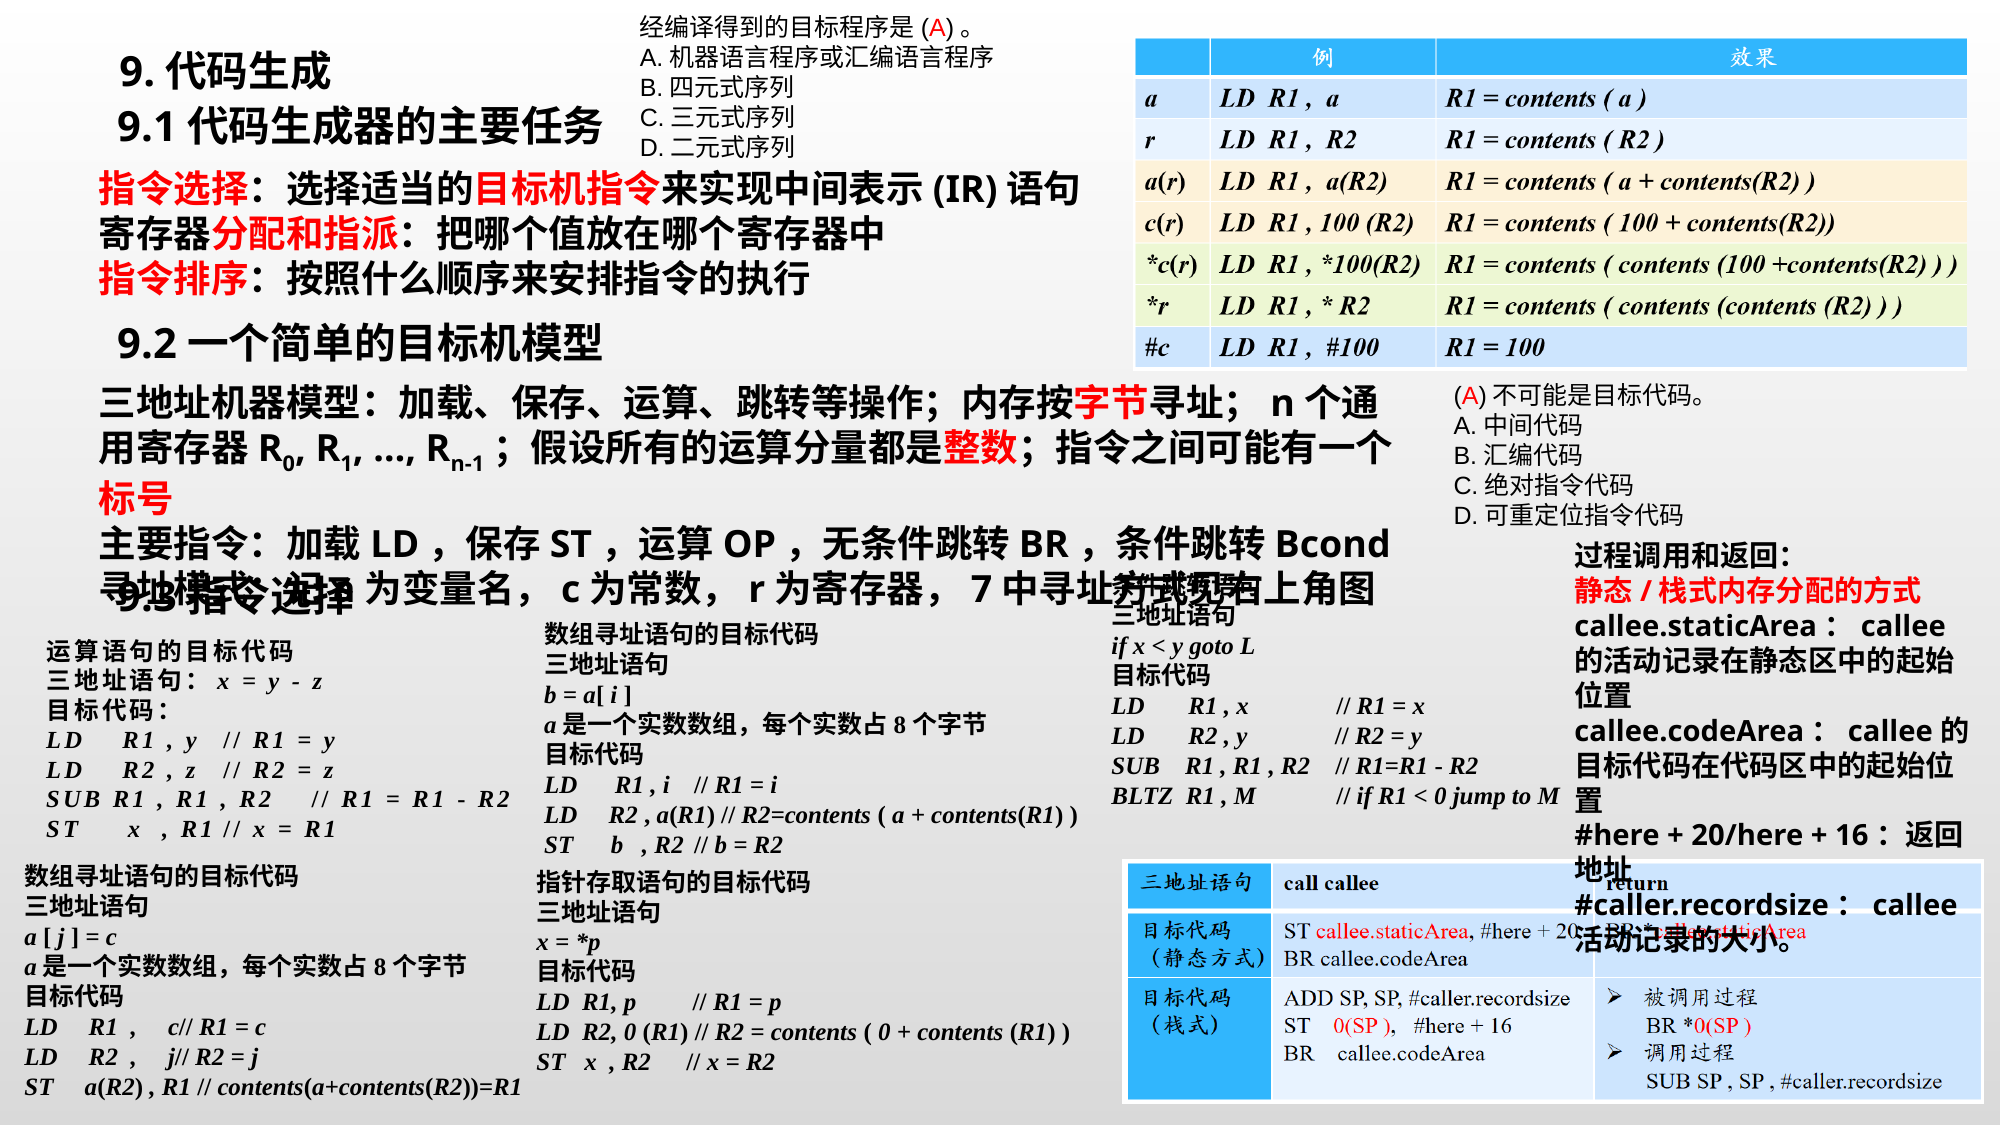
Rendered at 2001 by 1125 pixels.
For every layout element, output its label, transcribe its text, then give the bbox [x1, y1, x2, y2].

text_box 数组寻址语句的目标代码 三地址语句 b = a[ i ] a是一个实数数组，每个实数占8个字节 目标代码 LD R1 , i // R1 = i LD R2 , a(R1) // R2=contents ( a + contents(R1) ) ST b , R2 // b = R2 [532, 612, 1093, 858]
text_box 数组寻址语句的目标代码 三地址语句 a [ j ] = c a是一个实数数组，每个实数占8个字节 目标代码 LD R1 , c// R1 = c LD R2 , j// R2 = j ST a(R2) , R1 // contents(a+contents(R2))=R1 [9, 852, 587, 1104]
text_box (A)不可能是目标代码。 A.中间代码 B.汇编代码 C.绝对指令代码 D.可重定位指令代码 [1438, 372, 1742, 537]
text_box 9.1代码生成器的主要任务 [102, 92, 620, 158]
text_box 经编译得到的目标程序是(A)。 A.机器语言程序或汇编语言程序 B.四元式序列 C.三元式序列 D.二元式序列 [625, 4, 1026, 169]
list 运算语句的目标代码 三地址语句：x = y - z 目标代码： LD R1 , y // R1 = y LD R2 , z // R2 = z SUB R1 , R1 , R2 // R1 = R1 - R2 ST x , R1 // x = R1 [31, 627, 532, 852]
text_box 9.3指令选择 [102, 562, 369, 627]
picture [1122, 859, 1984, 1104]
picture [1133, 36, 1967, 372]
text_box 9.2一个简单的目标机模型 [102, 309, 620, 375]
text_box 过程调用和返回： 静态/栈式内存分配的方式 callee.staticArea：callee的活动记录在静态区中的起始位置 callee.codeArea：callee的目标代码在代码区中的起始位置 #here + 20/here + 16：返回地址 #caller.recordsize：callee活动记录的大小。 [1559, 529, 1996, 854]
text_box 三地址机器模型：加载、保存、运算、跳转等操作；内存按字节寻址；n个通用寄存器R0, R1, …, Rn-1；假设所有的运算分量都是整数；指令之间可能有一个标号 主要指令：加载LD，保存ST，运算OP，无条件跳转BR，条件跳转Bcond 寻址模式：记a为变量名，c为常数，r为寄存器，7中寻址方式见右上角图 [84, 371, 1429, 563]
text_box 9.代码生成 [104, 37, 348, 92]
text_box 指针存取语句的目标代码 三地址语句 x = *p 目标代码 LD R1, p // R1 = p LD R2, 0 (R1) // R2 = contents ( 0 + contents (R1) ) ST x , R2 // x = R2 [521, 858, 1101, 1083]
text_box 指令选择：选择适当的目标机指令来实现中间表示(IR)语句 寄存器分配和指派：把哪个值放在哪个寄存器中 指令排序：按照什么顺序来安排指令的执行 [84, 158, 1097, 353]
text_box 条件跳转语句 三地址语句 if x < y goto L 目标代码 LD R1 , x // R1 = x LD R2 , y // R2 = y SUB R1 , R1 , R2 // R1=R1 - R2 BLTZ R1 , M // if R1 < 0 jump to M [1096, 562, 1559, 815]
